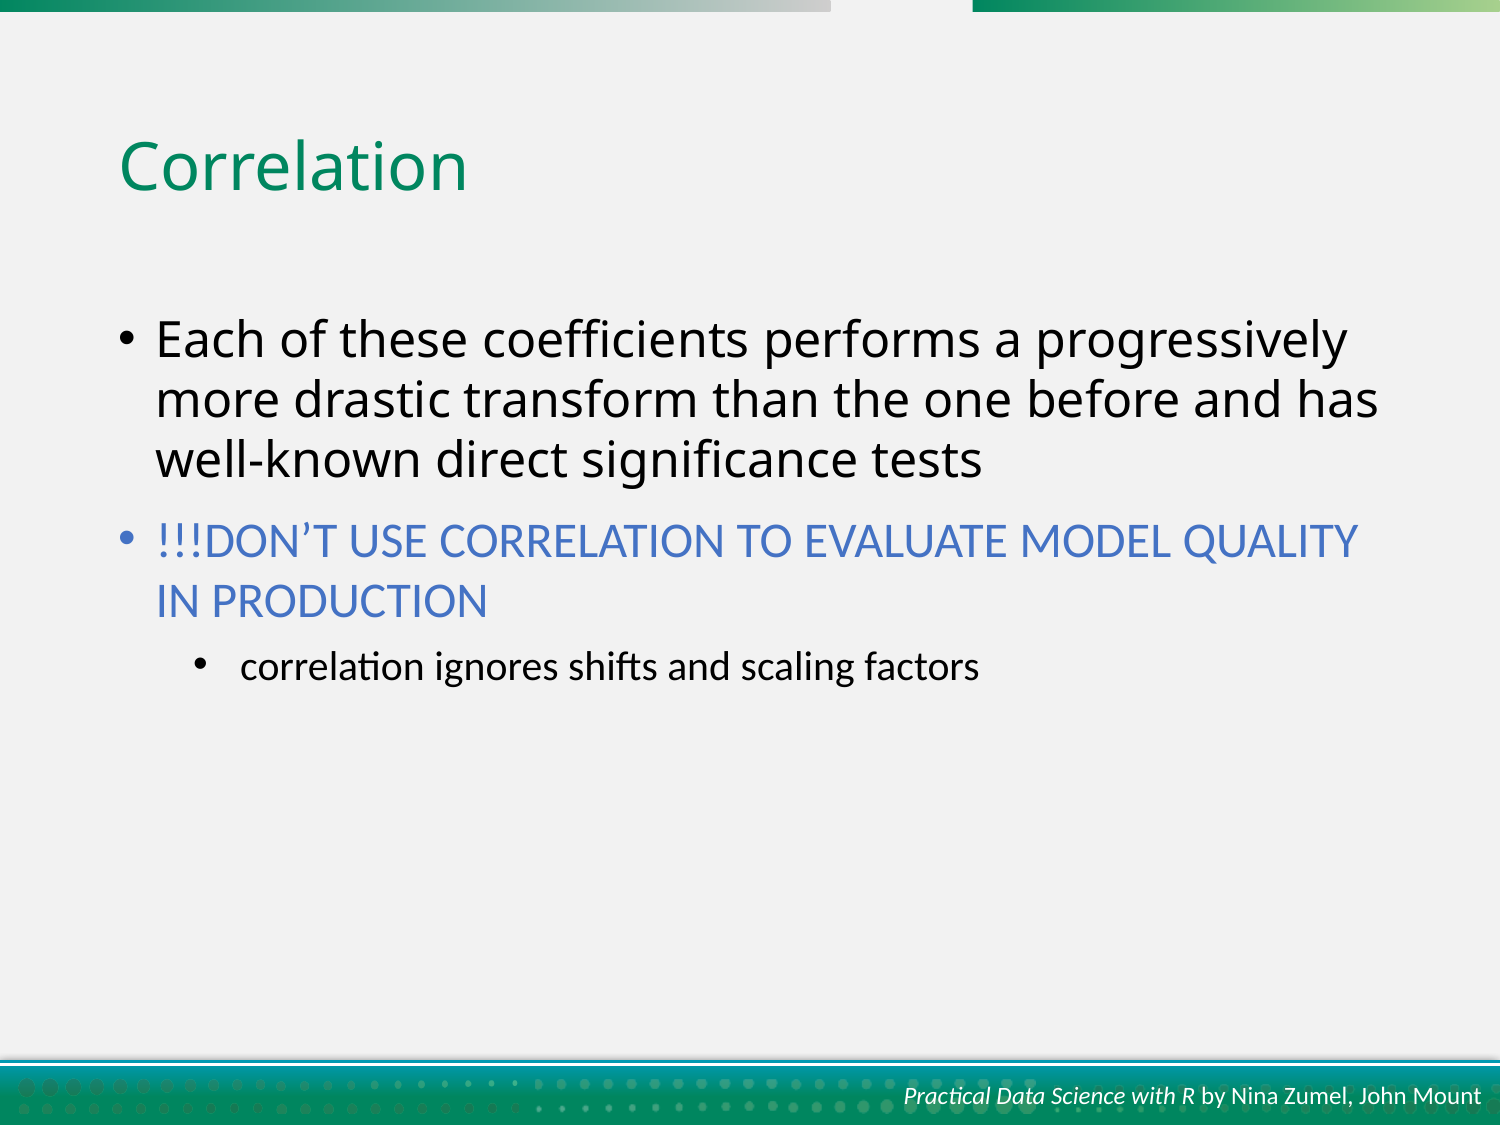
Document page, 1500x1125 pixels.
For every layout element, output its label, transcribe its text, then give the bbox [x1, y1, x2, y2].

text_box Practical Data Science with R by Nina Zumel, John Mount [888, 1071, 1500, 1125]
list Each of these coefficients performs a progressively more drastic transform than the one before and has well-known direct significance tests !!!DON’T USE CORRELATION TO EVALUATE MODEL QUALITY IN PRODUCTION correlation ignores shifts and scaling factors [103, 299, 1397, 1014]
title Correlation [103, 59, 1397, 278]
